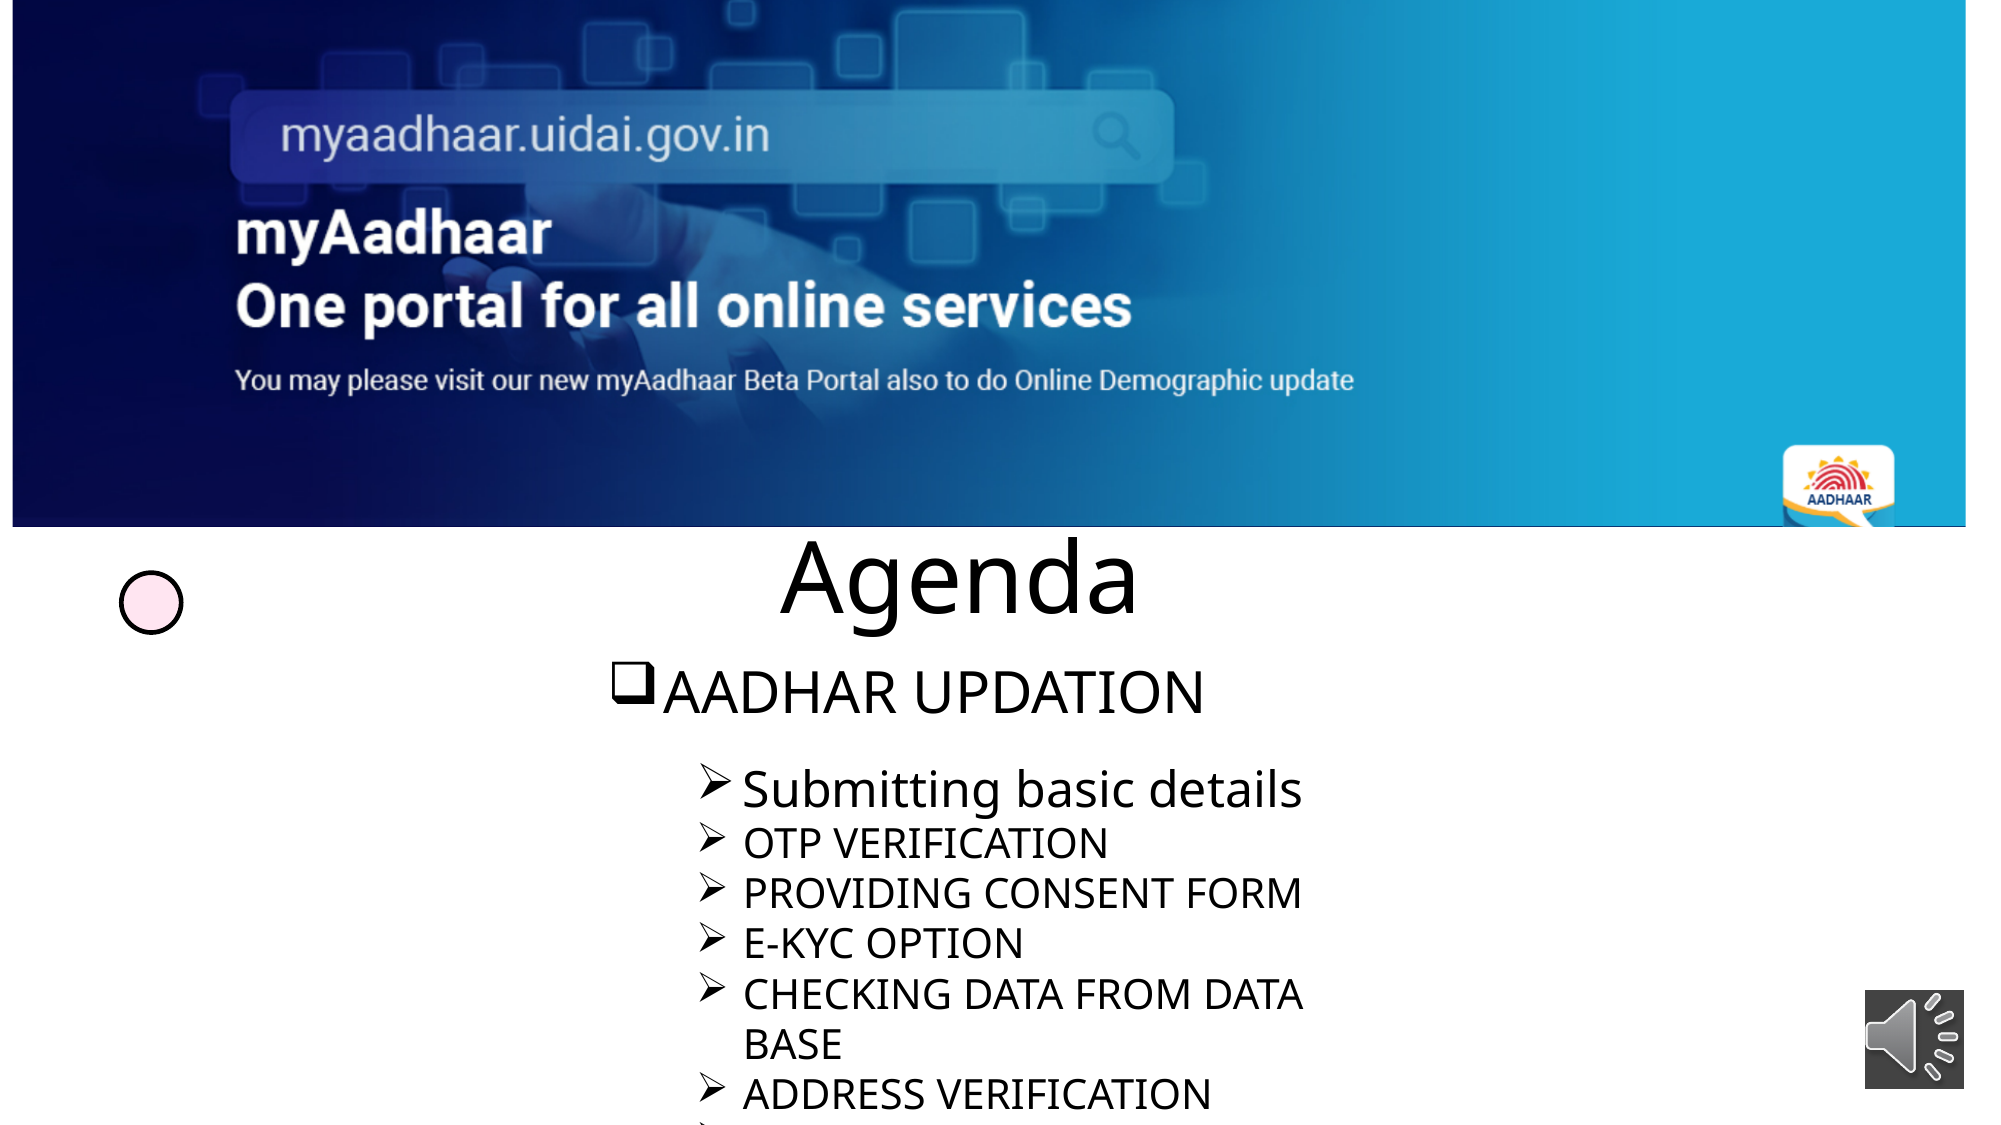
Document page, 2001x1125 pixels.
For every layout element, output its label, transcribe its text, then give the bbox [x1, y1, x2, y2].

title Agenda [765, 527, 1622, 643]
picture [12, 0, 1966, 527]
text_box Submitting basic details OTP VERIFICATION PROVIDING CONSENT FORM E-KYC OPTION CHECKING DATA FROM DATA BASE ADDRESS VERIFICATION GPS TRACKING [681, 749, 1398, 1125]
list AADHAR UPDATION [592, 655, 1449, 729]
picture [1864, 989, 1965, 1090]
